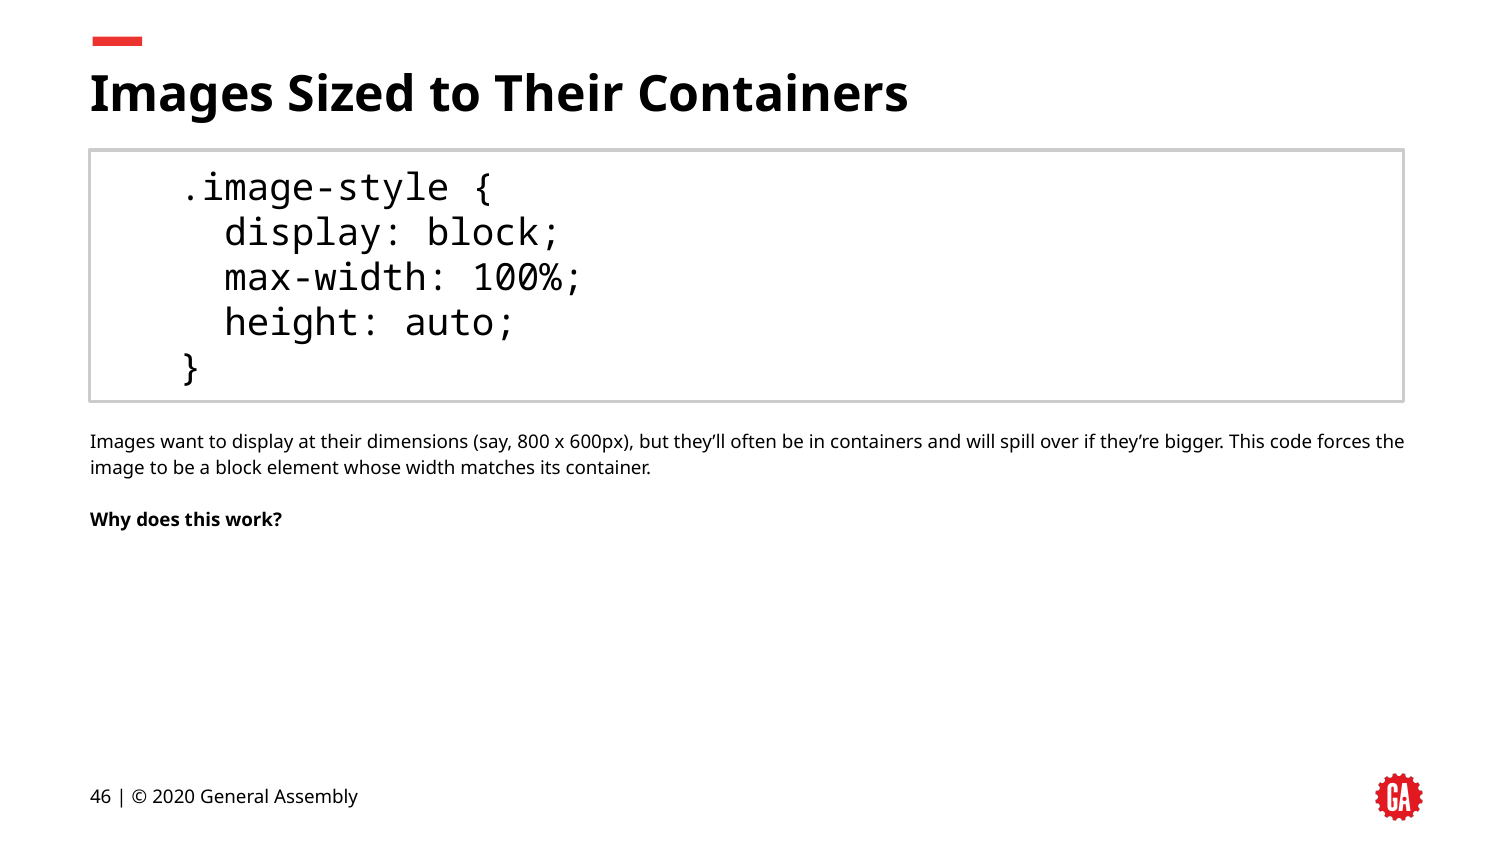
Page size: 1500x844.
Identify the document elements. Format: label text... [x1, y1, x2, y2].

picture [1373, 771, 1425, 823]
list Images want to display at their dimensions (say, 800 x 600px), but they’ll often be in containers and will spill over if they’re bigger. This code forces the image to be a block element whose width matches its container. Why does this work? [75, 411, 1425, 721]
title Images Sized to Their Containers [75, 46, 1473, 140]
slide_number ‹#› | © 2020 General Assembly [75, 764, 465, 830]
text_box .image-style { display: block; max-width: 100%; height: auto; } [89, 150, 1404, 402]
